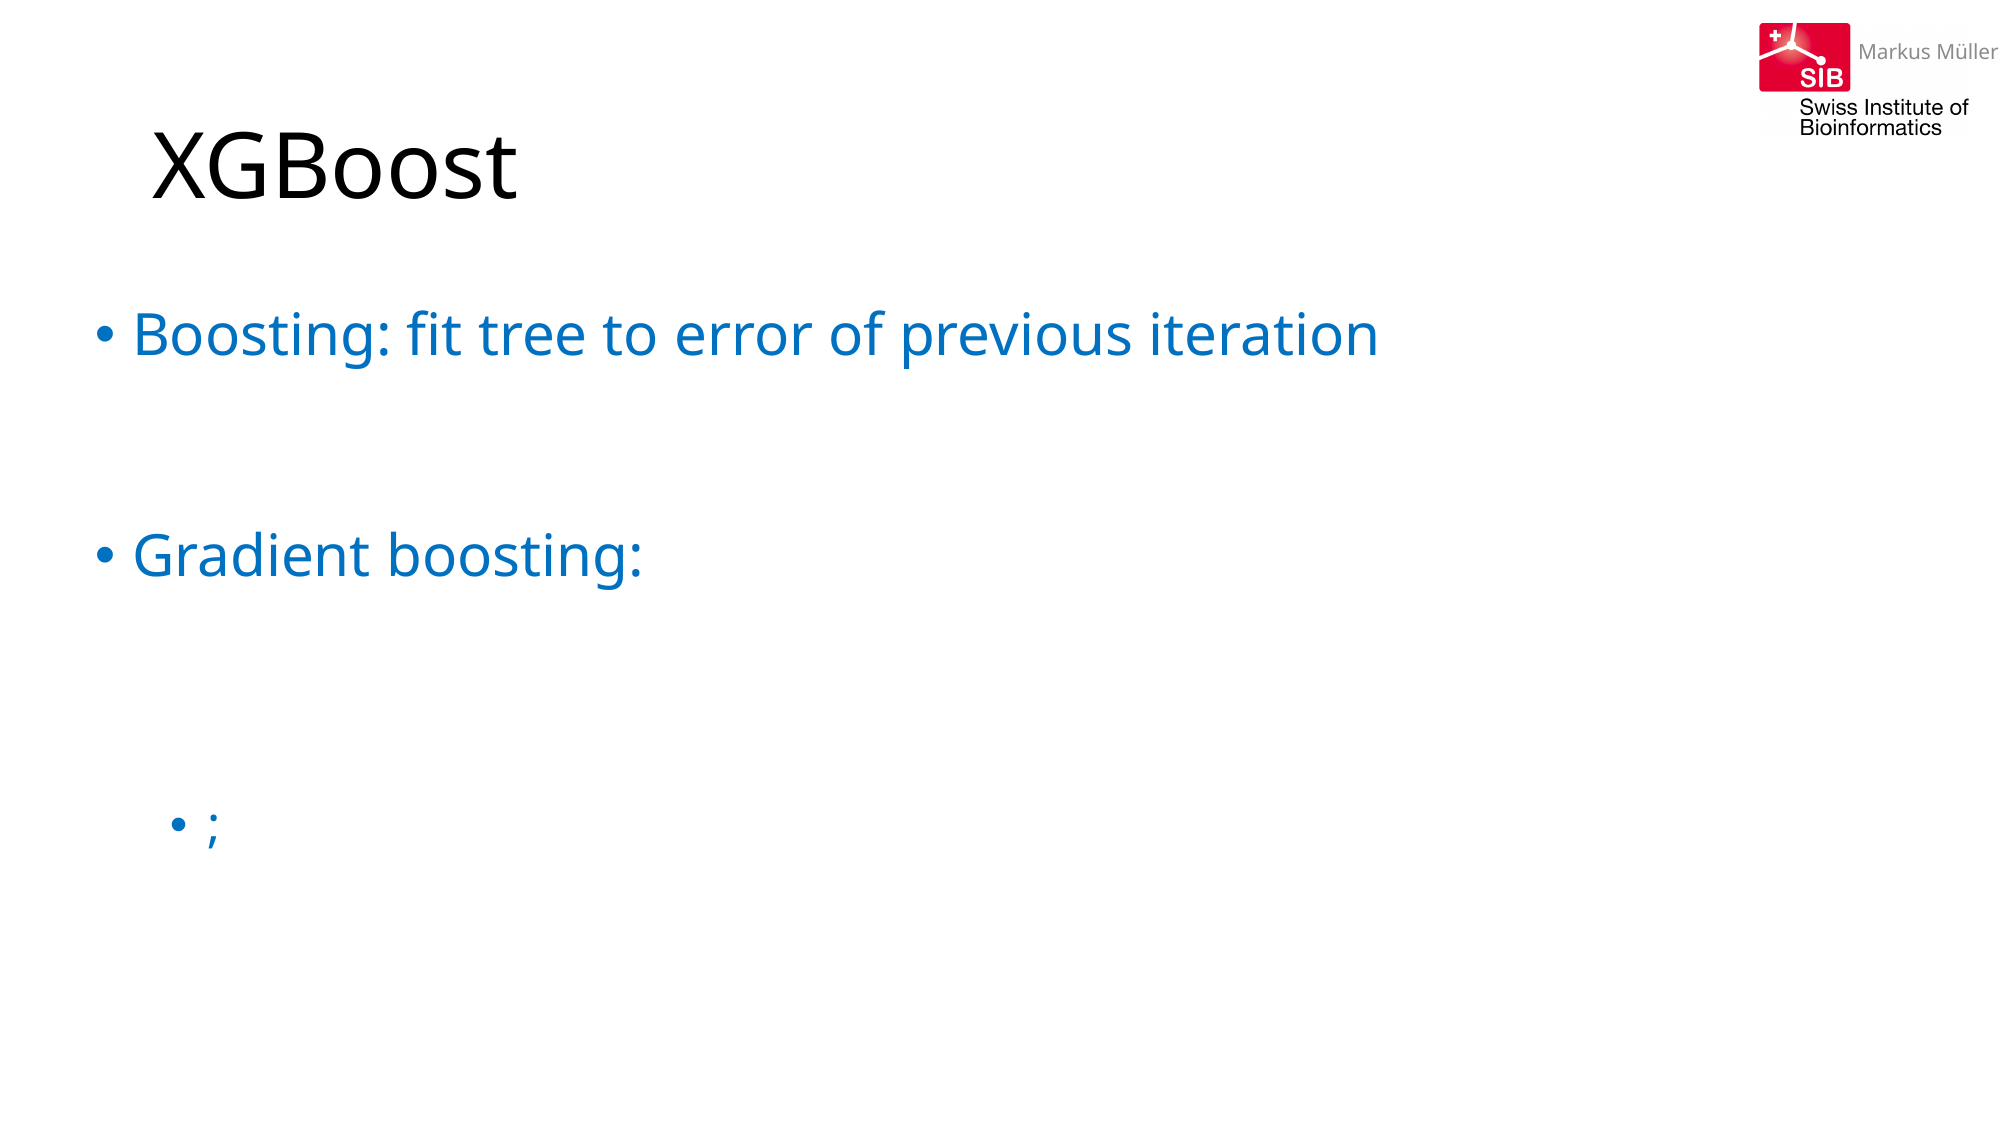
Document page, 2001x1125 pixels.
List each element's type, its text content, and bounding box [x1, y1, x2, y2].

title XGBoost [137, 59, 1863, 278]
picture [1757, 20, 1974, 142]
text_box Markus Müller [1974, 21, 2000, 81]
